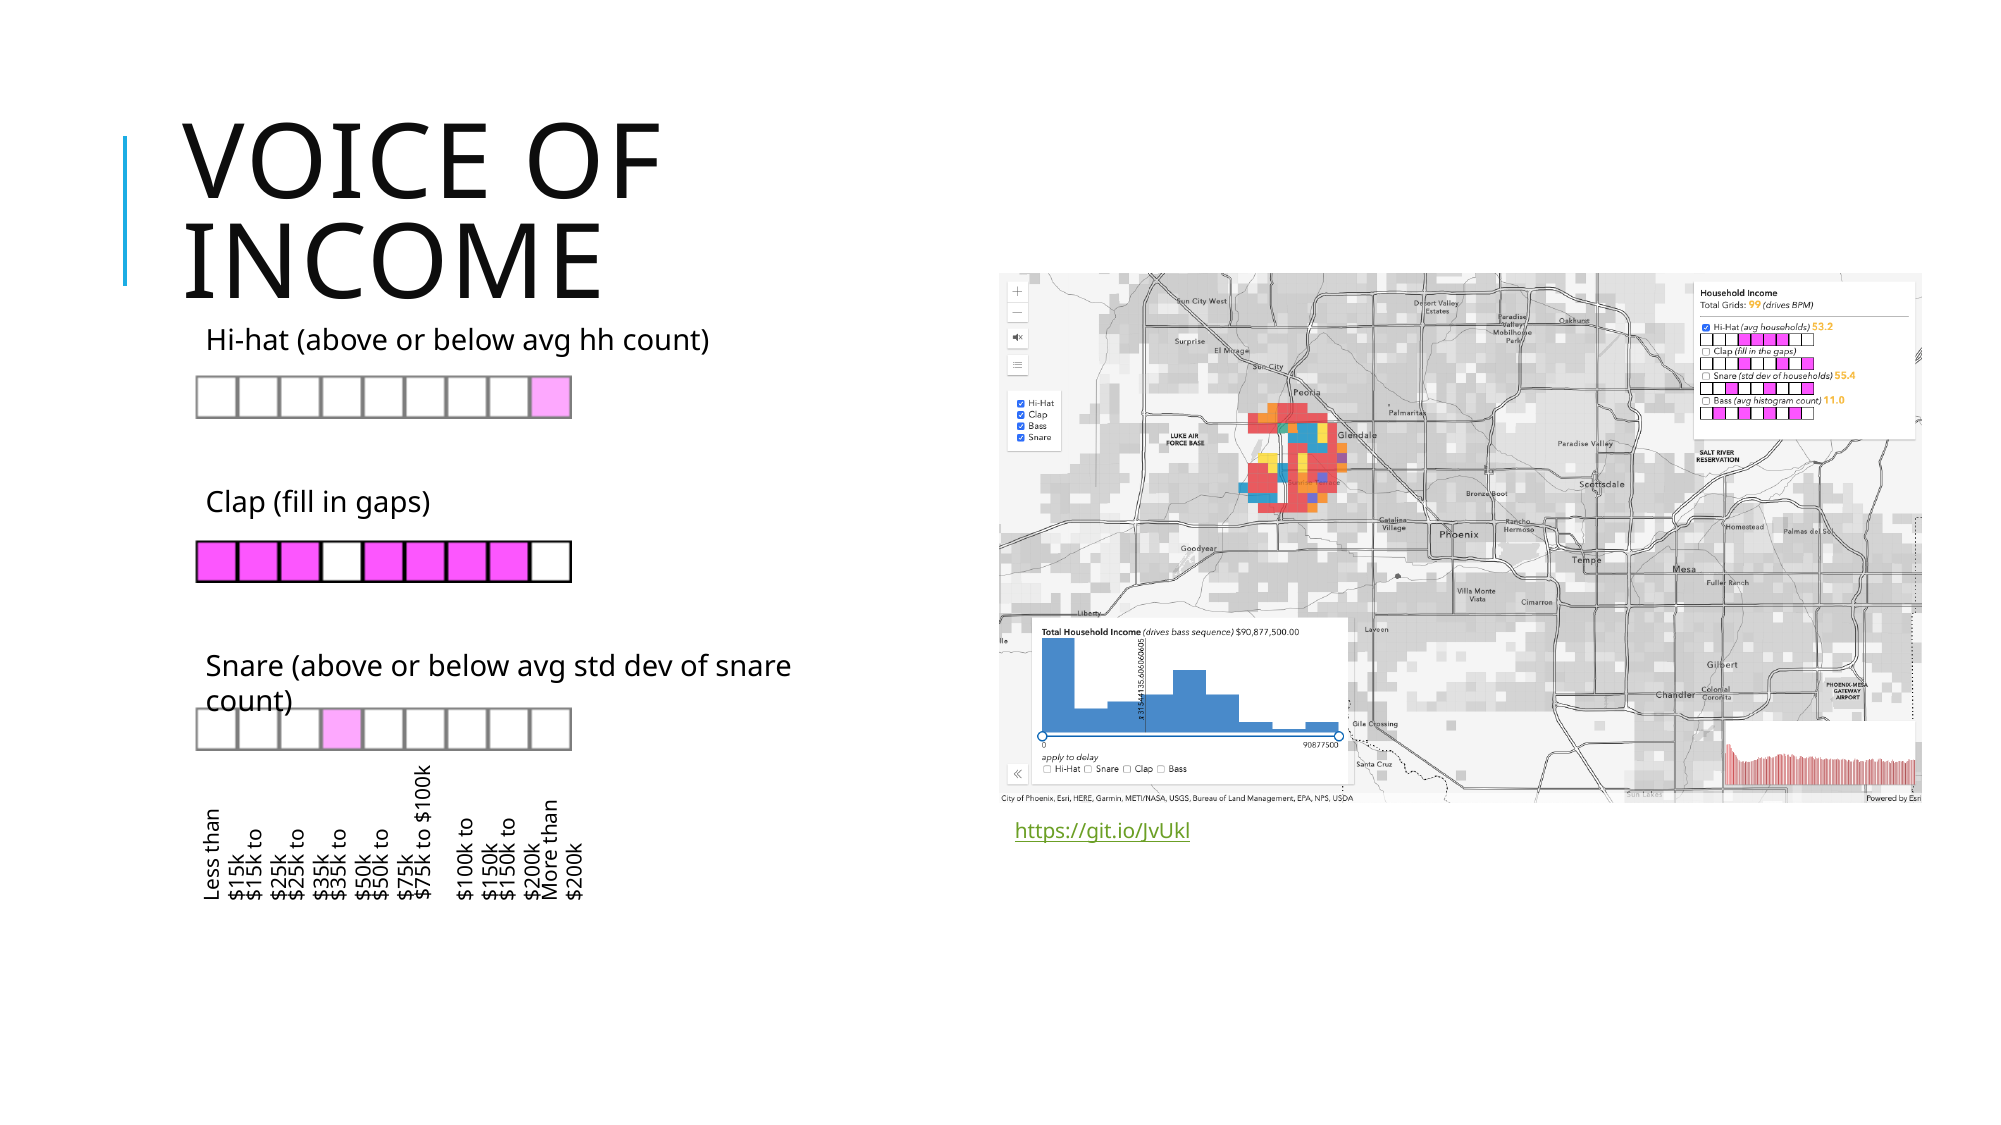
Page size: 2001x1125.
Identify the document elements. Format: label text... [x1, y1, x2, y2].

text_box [190, 639, 873, 758]
text_box https://git.io/JvUkl [999, 811, 1895, 854]
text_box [190, 476, 873, 583]
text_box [190, 313, 873, 421]
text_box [190, 738, 570, 916]
title Voice of income [168, 96, 895, 342]
picture [999, 273, 1922, 804]
